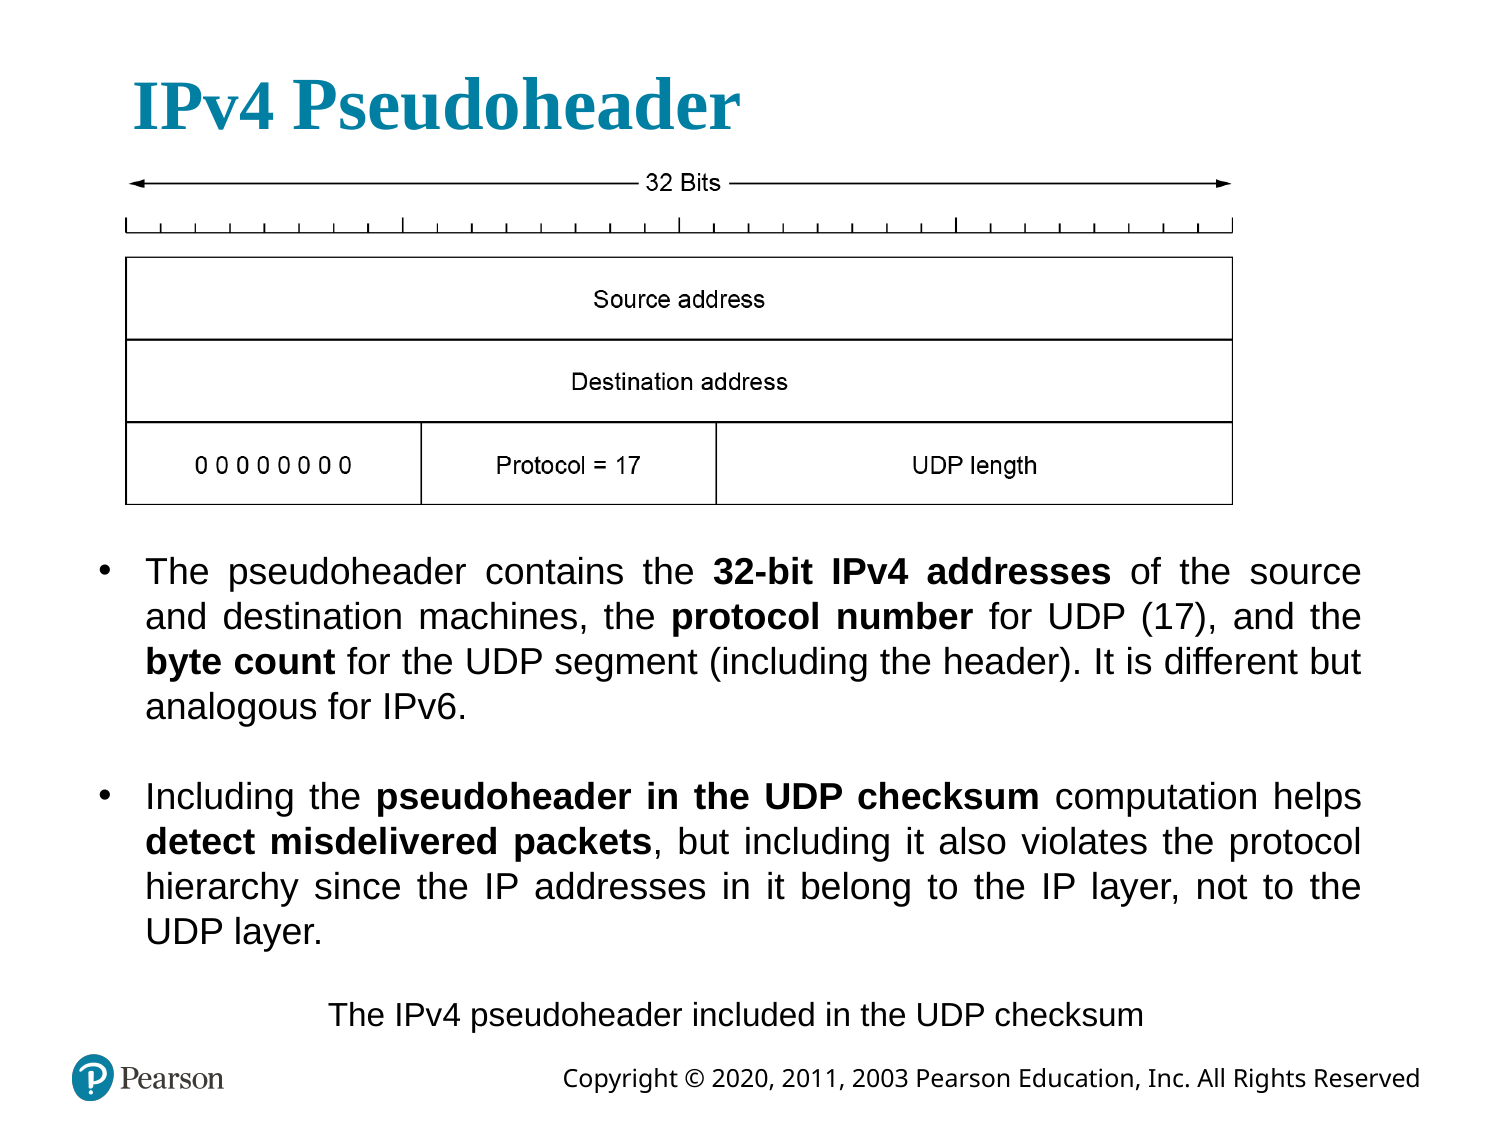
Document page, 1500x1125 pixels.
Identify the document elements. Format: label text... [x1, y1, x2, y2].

title IPv4 Pseudoheader [117, 37, 1425, 160]
picture [72, 1087, 83, 1101]
picture [98, 1054, 224, 1101]
list The IPv4 pseudoheader included in the UDP checksum [61, 973, 1412, 1048]
text_box The pseudoheader contains the 32-bit IPv4 addresses of the source and destination machines, the protocol number for UDP (17), and the byte count for the UDP segment (including the header). It is different but analogous for IPv6. Including the pseudoheader in the UDP checksum computation helps detect misdelivered packets, but including it also violates the protocol hierarchy since the IP addresses in it belong to the IP layer, not to the UDP layer. [83, 539, 1377, 960]
picture [80, 1063, 106, 1088]
picture [125, 172, 1234, 505]
picture [72, 1054, 88, 1070]
